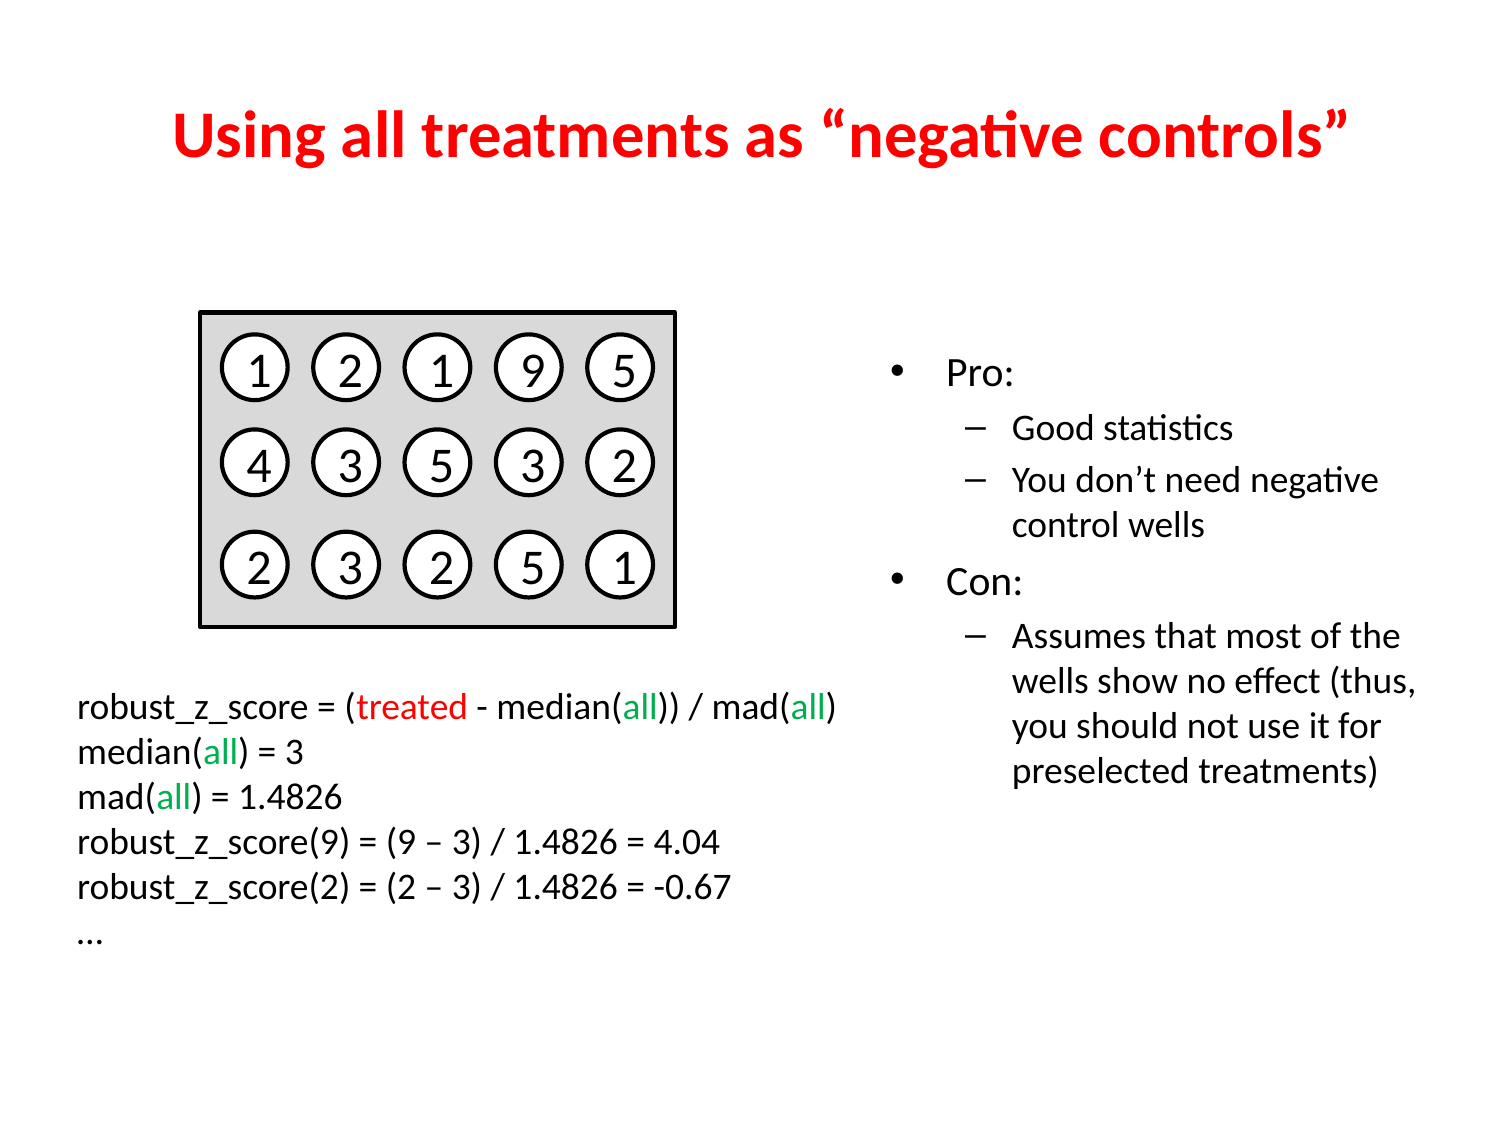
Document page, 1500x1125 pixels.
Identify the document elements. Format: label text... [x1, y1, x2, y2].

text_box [199, 312, 676, 627]
title Using all treatments as “negative controls” [87, 37, 1438, 225]
list Pro: Good statistics You don’t need negative control wells Con: Assumes that most of the wells show no effect (thus, you should not use it for preselected treatments) [875, 337, 1475, 813]
text_box robust_z_score = (treated - median(all)) / mad(all) median(all) = 3 mad(all) = 1.4826 robust_z_score(9) = (9 – 3) / 1.4826 = 4.04 robust_z_score(2) = (2 – 3) / 1.4826 = -0.67 … [62, 674, 975, 1005]
